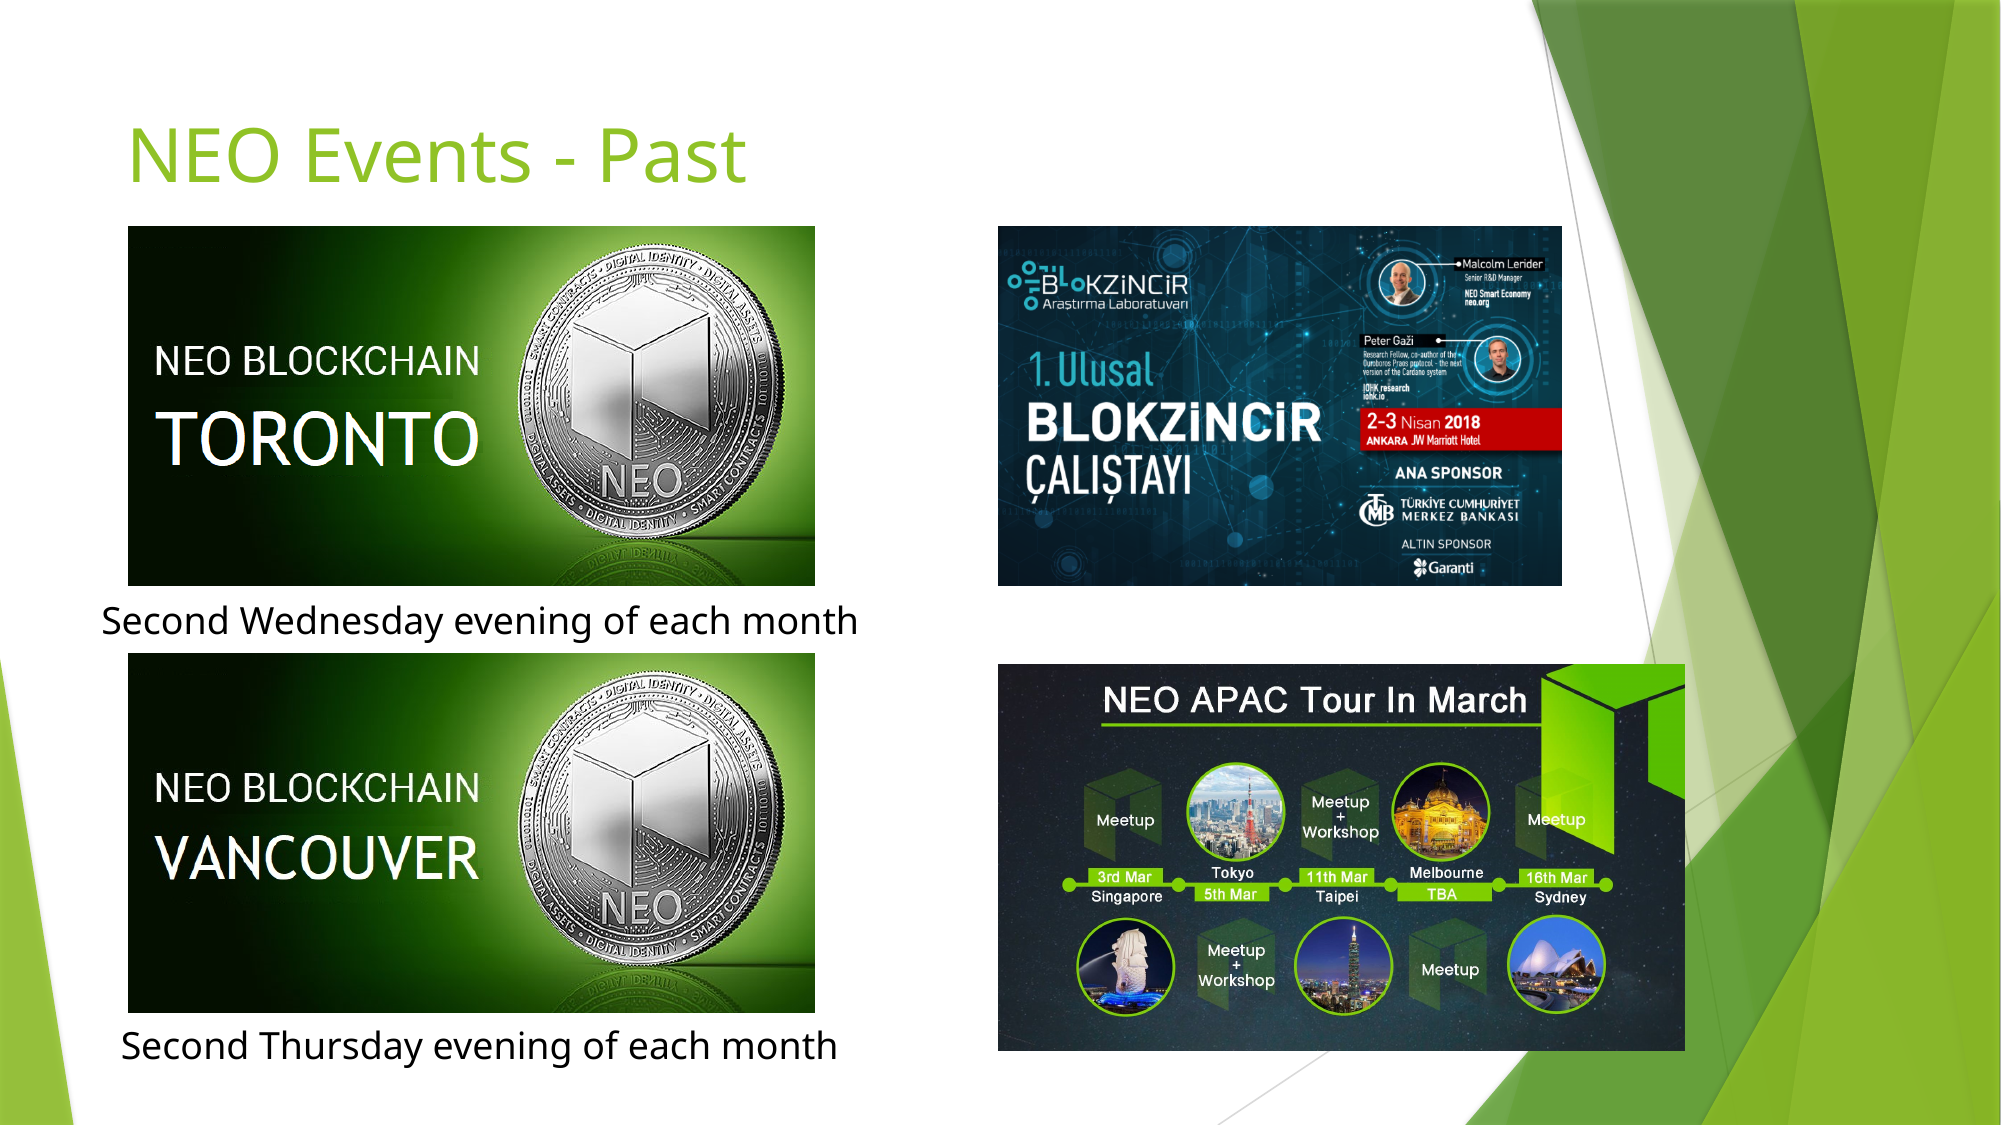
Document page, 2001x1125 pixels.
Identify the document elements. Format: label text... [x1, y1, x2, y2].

text_box Second Wednesday evening of each month [0, 589, 981, 649]
picture [127, 226, 816, 587]
picture [128, 652, 816, 1013]
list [997, 664, 1686, 1052]
text_box Second Thursday evening of each month [0, 1014, 981, 1075]
picture [997, 226, 1563, 587]
title NEO Events - Past [111, 99, 1522, 317]
